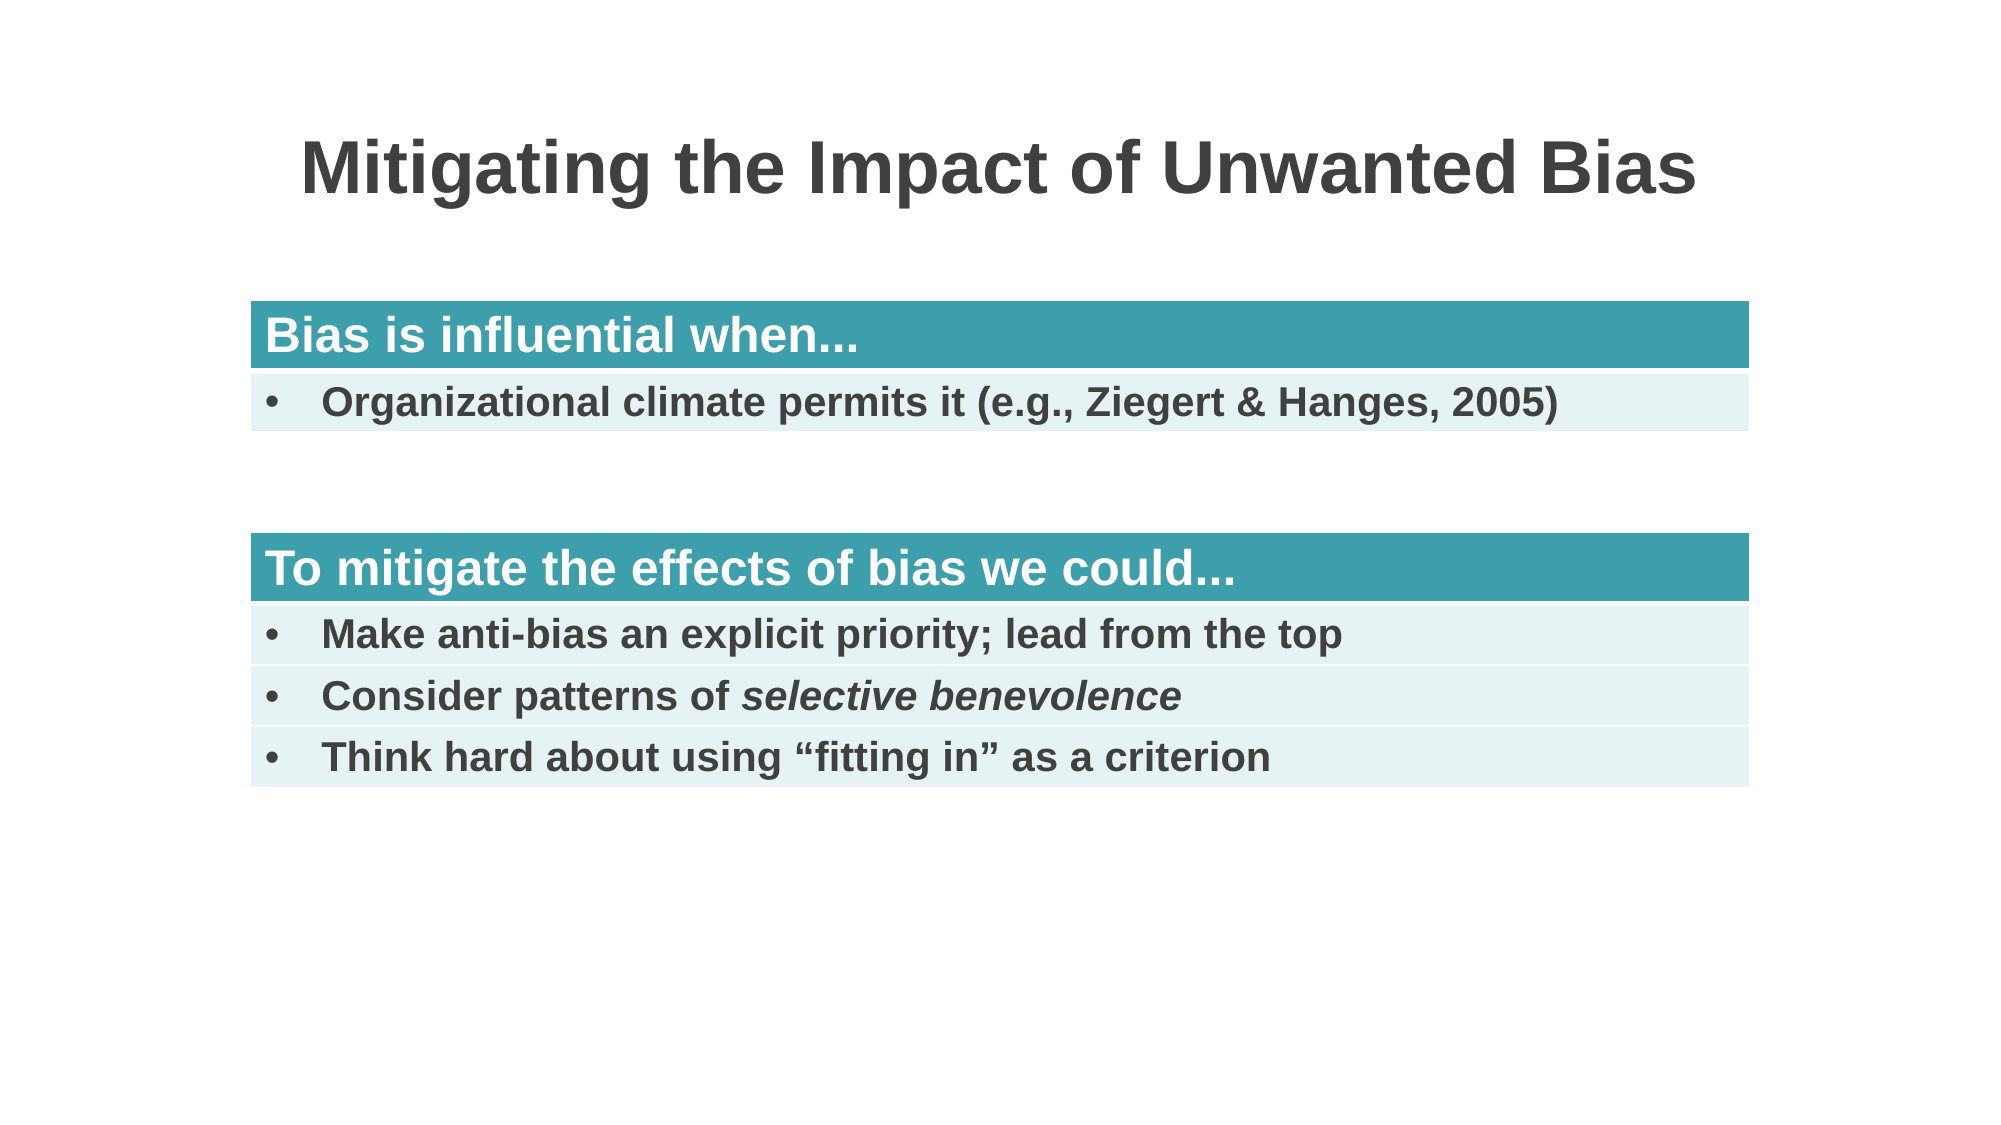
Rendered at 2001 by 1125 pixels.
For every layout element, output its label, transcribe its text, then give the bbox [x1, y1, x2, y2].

table_header To mitigate the effects of bias we could... [251, 533, 1749, 601]
table_cell Organizational climate permits it (e.g., Ziegert & Hanges, 2005) [251, 374, 1749, 431]
table_cell Consider patterns of selective benevolence [251, 666, 1749, 725]
table_cell Think hard about using “fitting in” as a criterion [251, 727, 1749, 787]
table_header Bias is influential when... [251, 301, 1749, 368]
table_cell Make anti-bias an explicit priority; lead from the top [251, 606, 1749, 664]
text_box Mitigating the Impact of Unwanted Bias [249, 70, 1750, 258]
